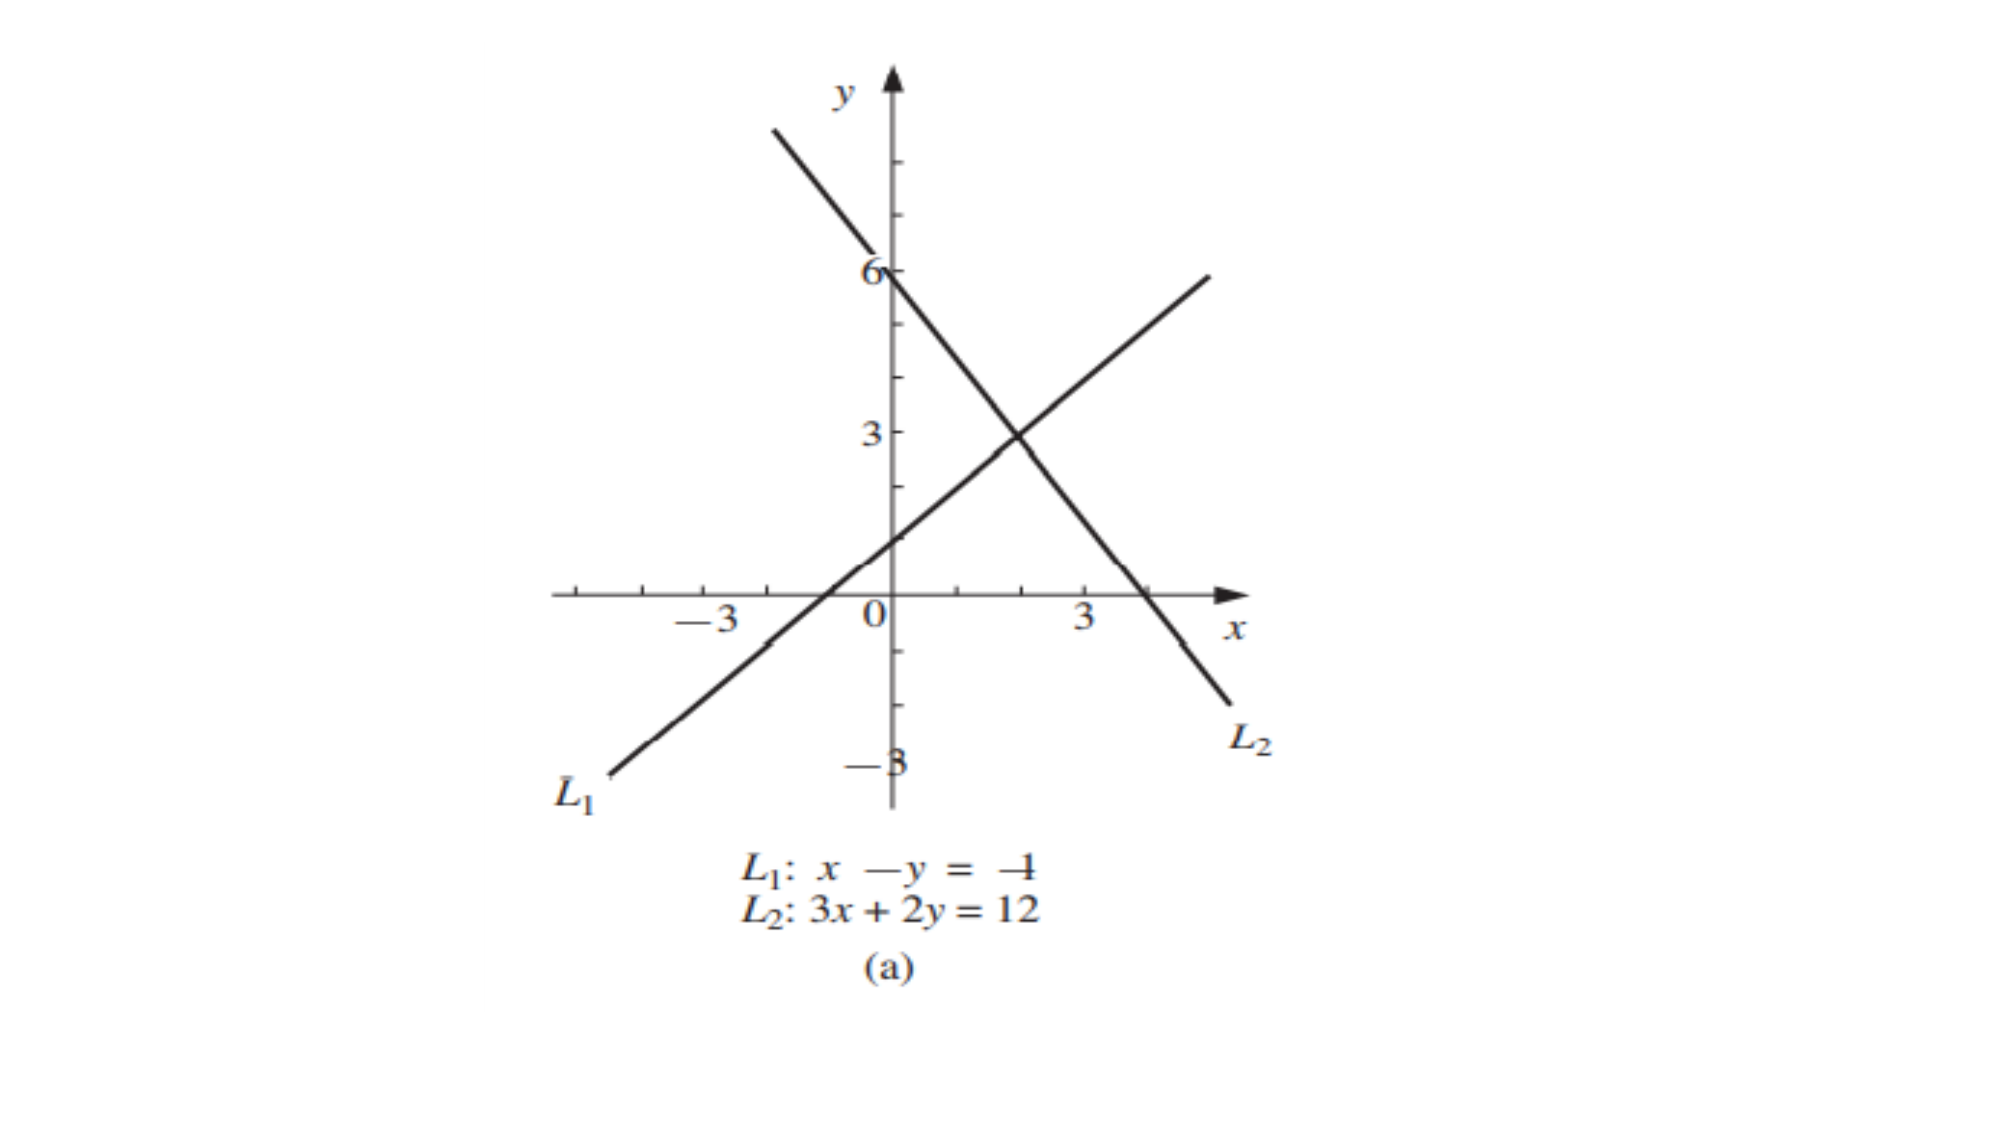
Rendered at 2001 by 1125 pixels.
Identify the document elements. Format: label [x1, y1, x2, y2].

picture [483, 42, 1310, 1012]
